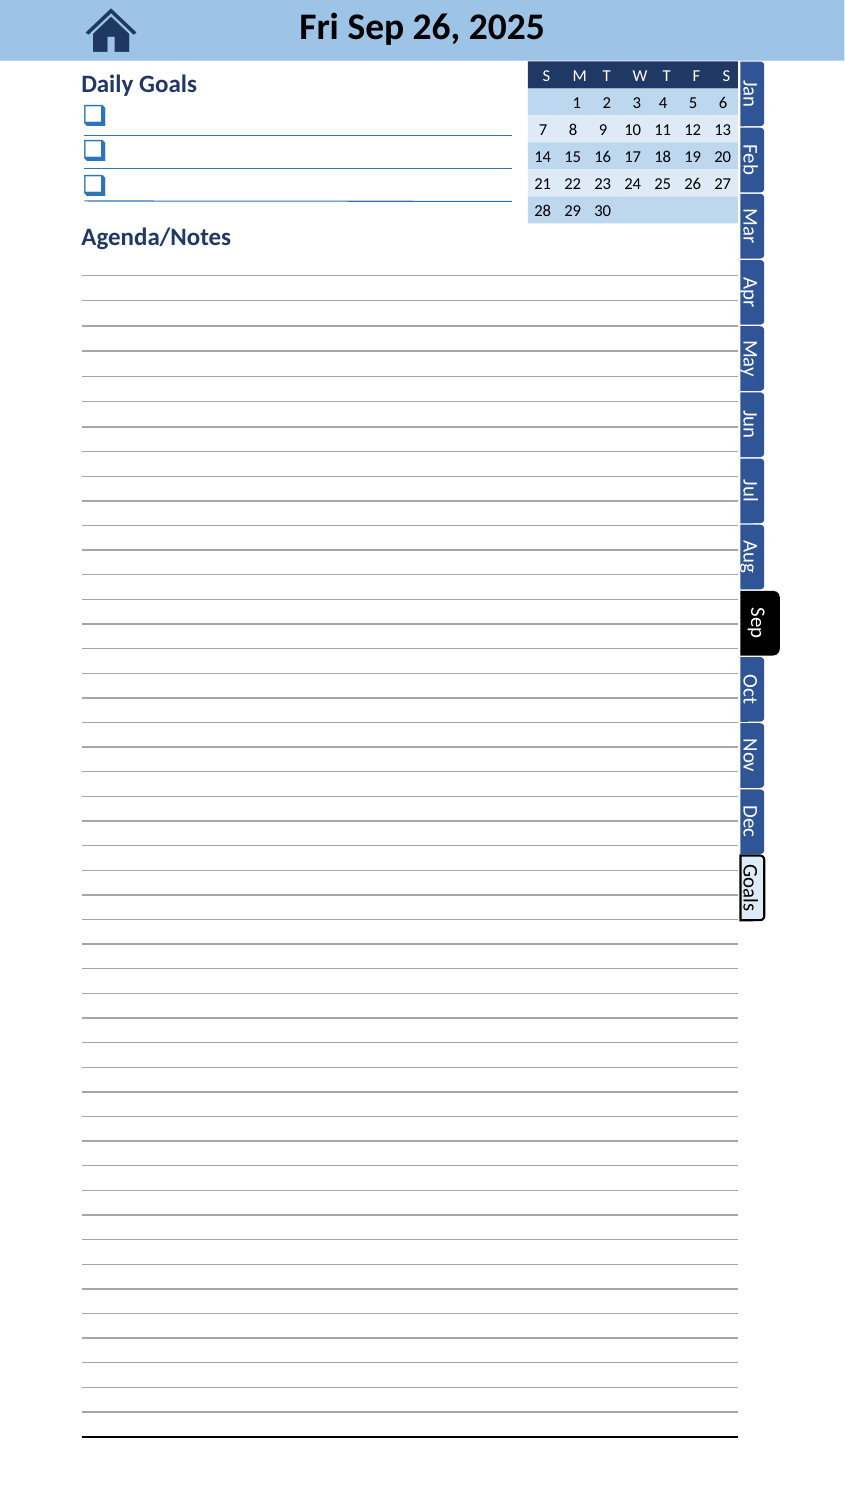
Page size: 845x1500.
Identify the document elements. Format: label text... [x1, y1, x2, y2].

list Fri Sep 26, 2025 [190, 0, 655, 61]
picture [82, 1, 140, 59]
